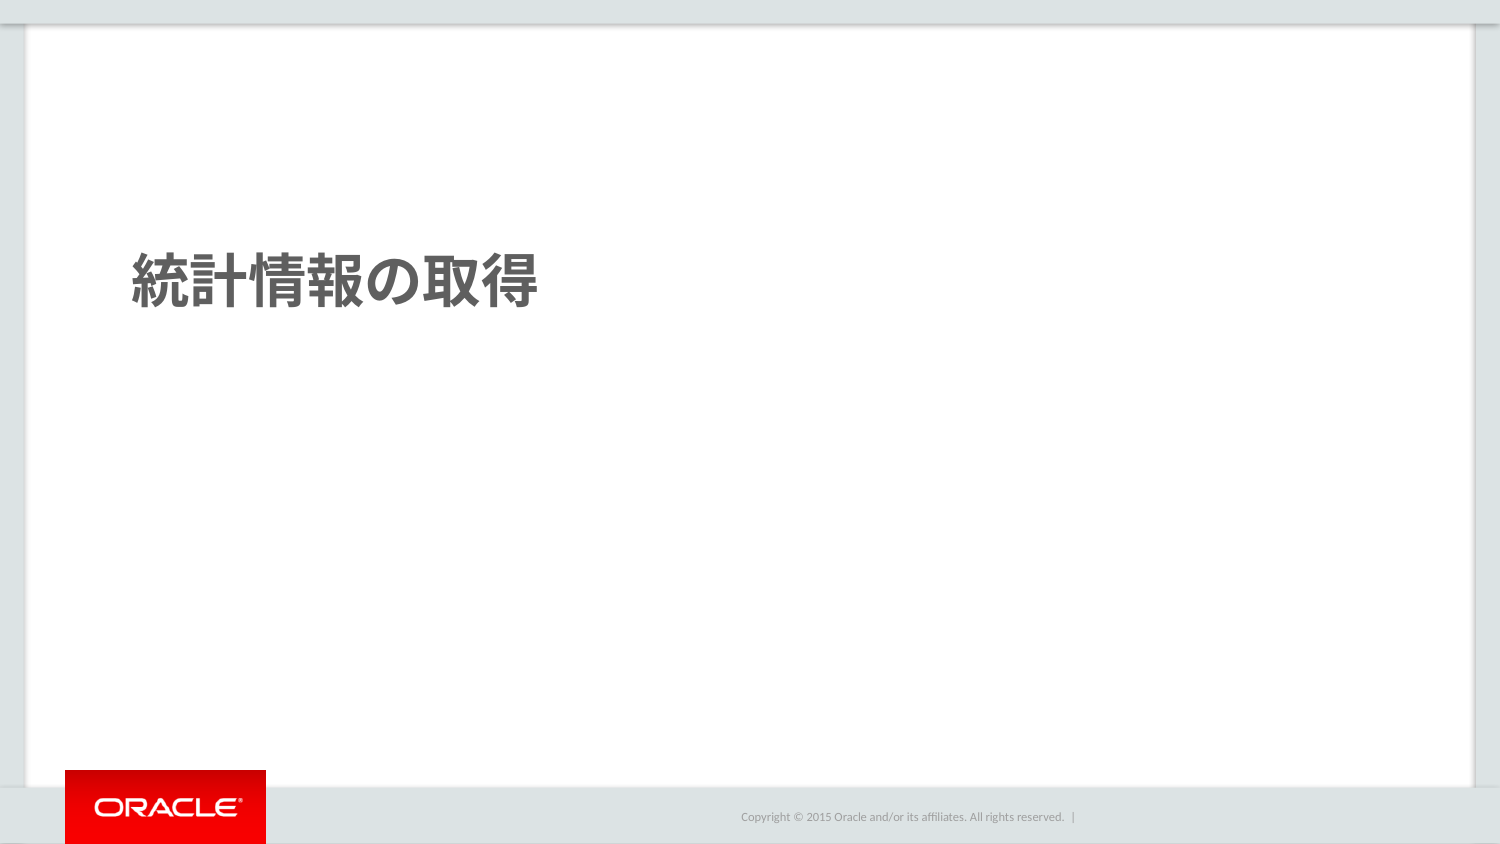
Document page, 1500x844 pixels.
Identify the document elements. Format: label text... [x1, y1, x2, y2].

picture [65, 770, 266, 844]
title 統計情報の取得 [131, 257, 905, 439]
